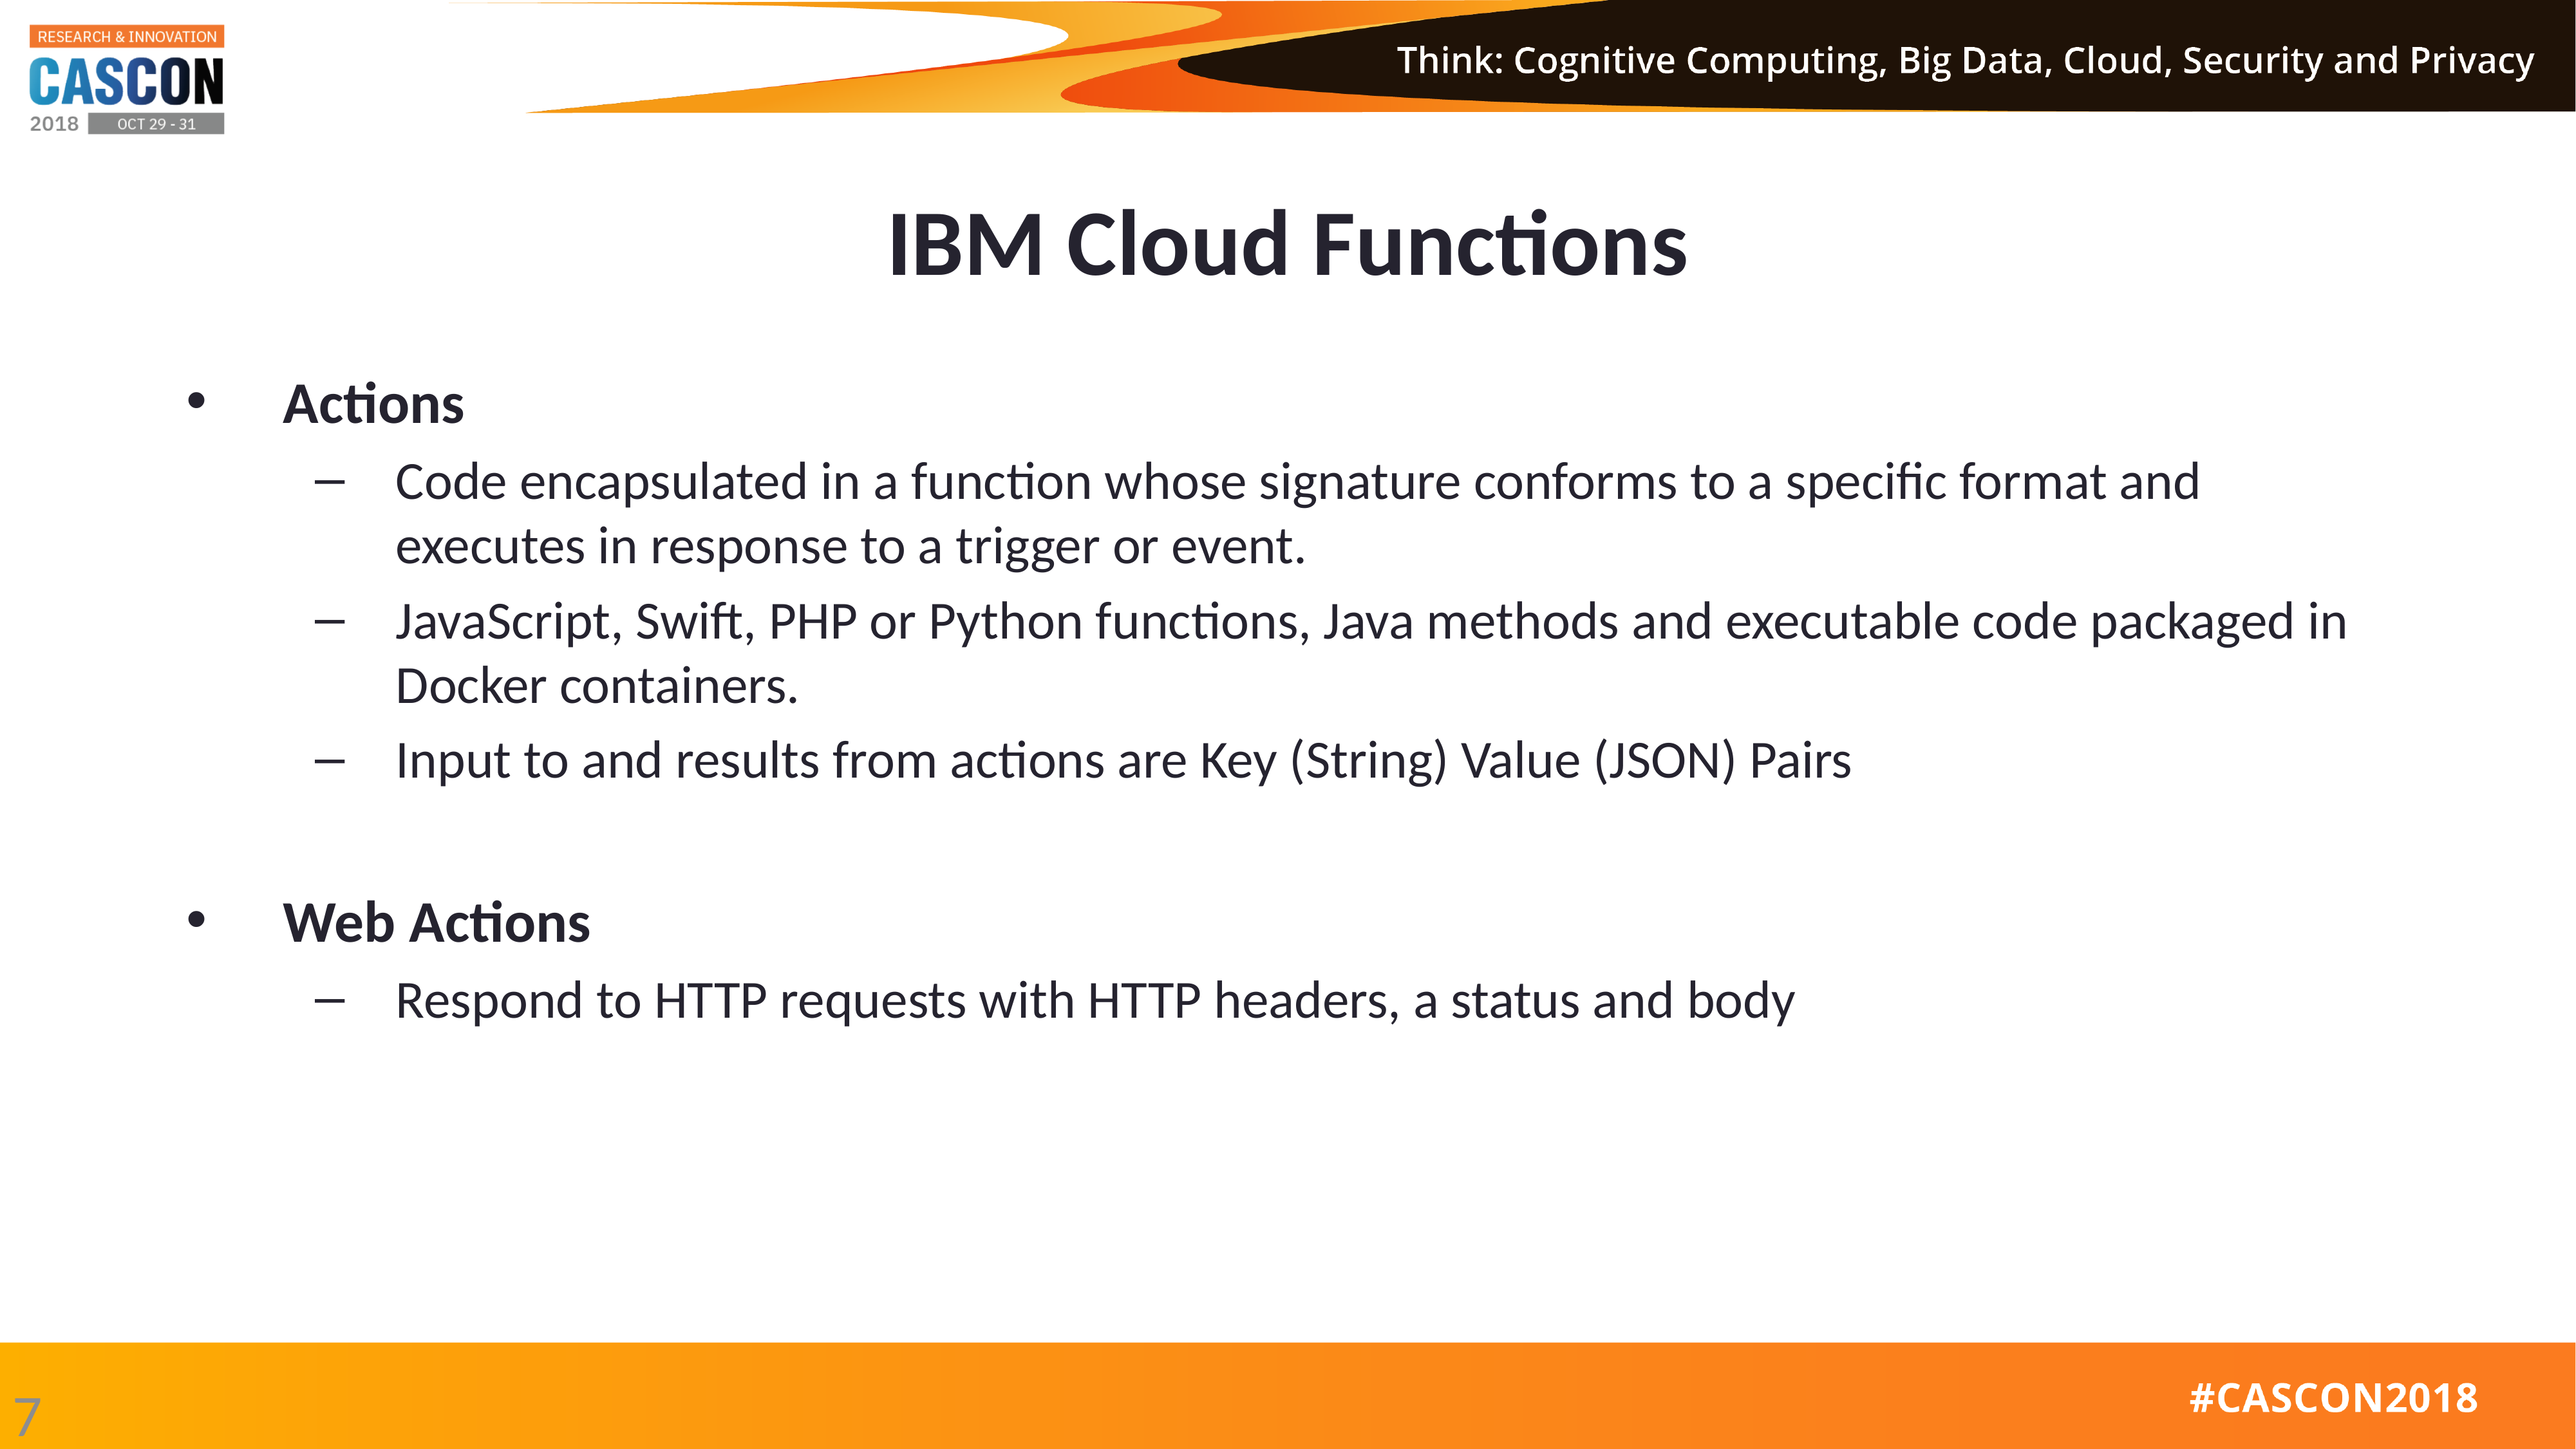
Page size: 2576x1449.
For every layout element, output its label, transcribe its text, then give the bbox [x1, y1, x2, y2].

list Actions Code encapsulated in a function whose signature conforms to a specific format and executes in response to a trigger or event. JavaScript, Swift, PHP or Python functions, Java methods and executable code packaged in Docker containers. Input to and results from actions are Key (String) Value (JSON) Pairs Web Actions Respond to HTTP requests with HTTP headers, a status and body [177, 359, 2399, 1302]
slide_number 7 [3, 1376, 604, 1449]
title IBM Cloud Functions [177, 176, 2399, 317]
picture [0, 0, 2576, 1449]
